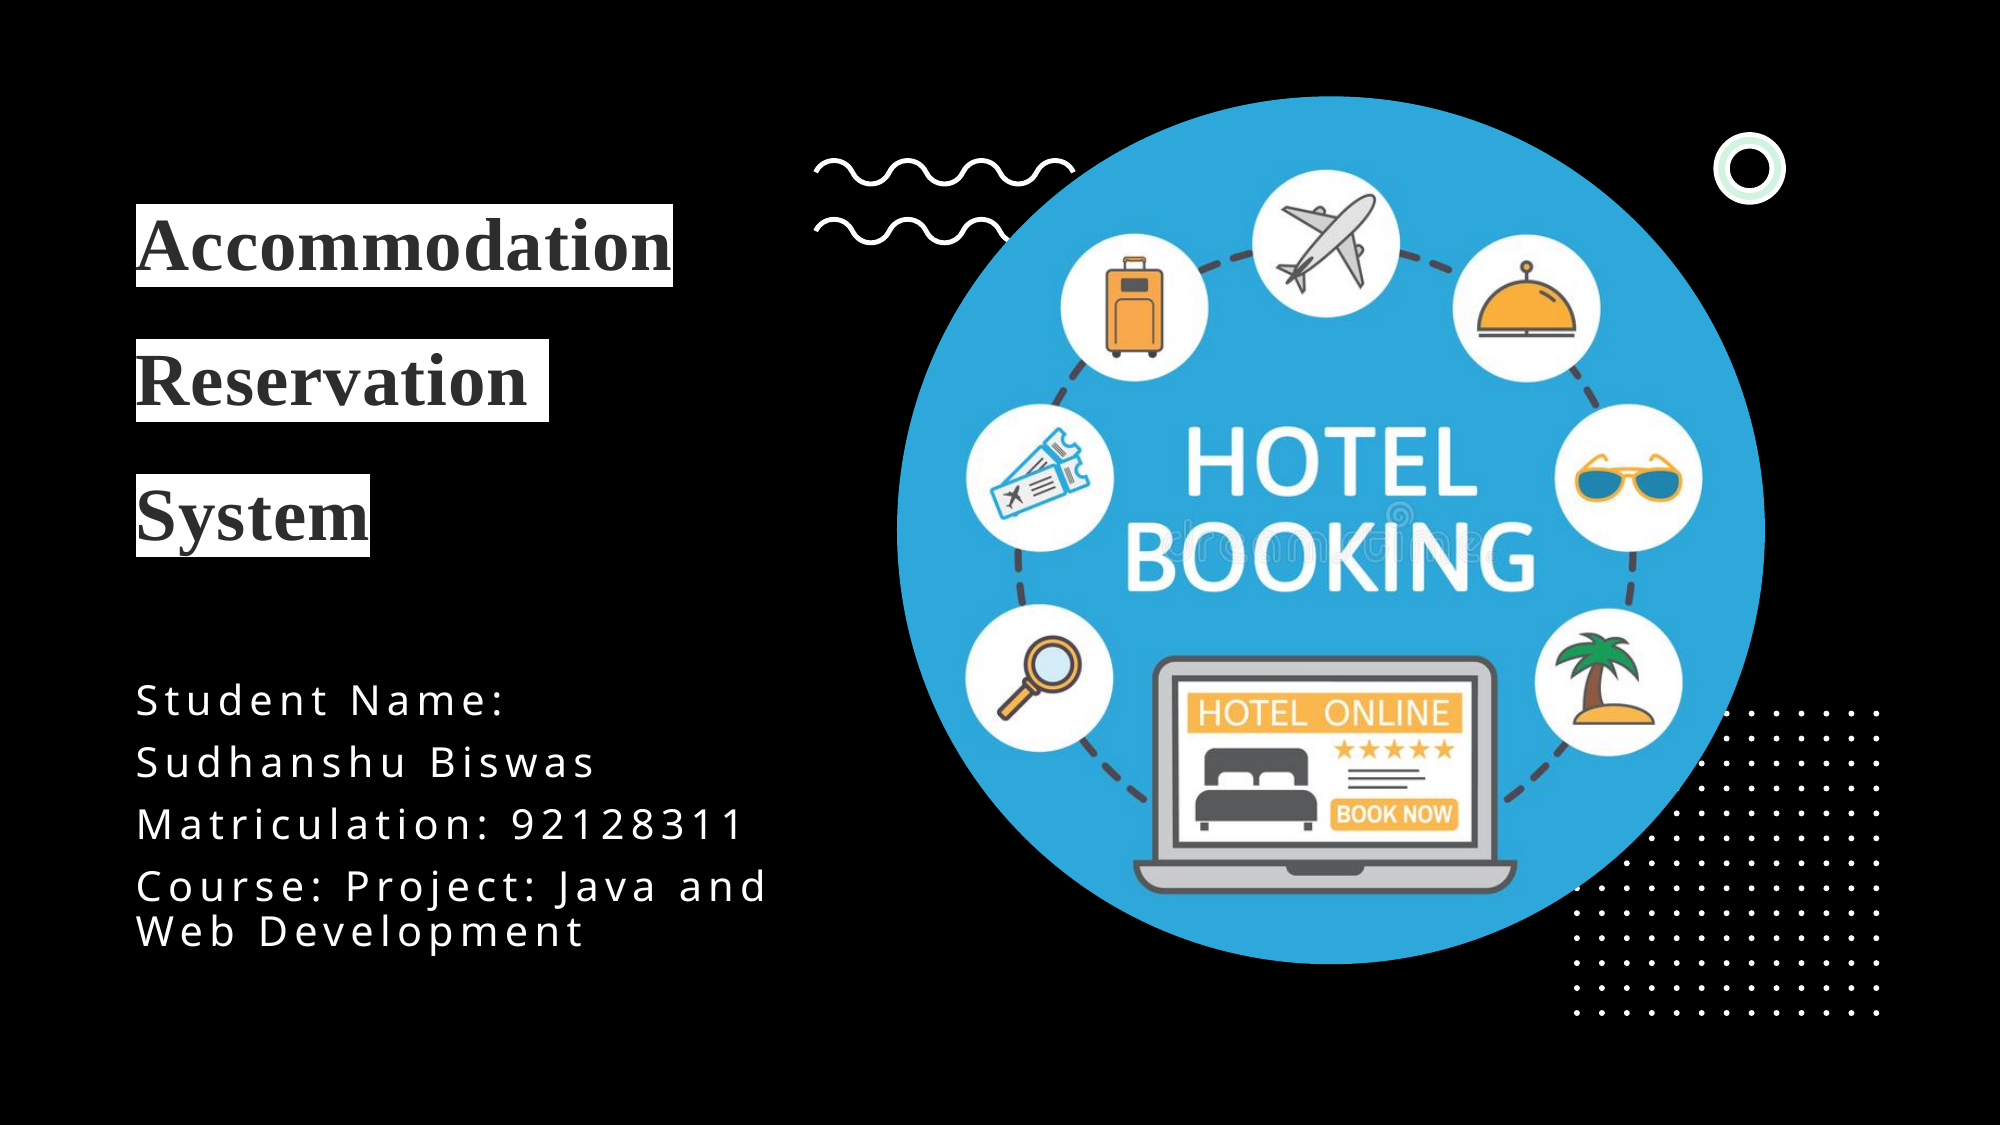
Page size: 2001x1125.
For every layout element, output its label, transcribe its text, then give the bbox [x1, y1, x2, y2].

picture [896, 96, 1765, 965]
title Accommodation Reservation System [120, 82, 814, 672]
subtitle Student Name: Sudhanshu Biswas Matriculation: 92128311 Course: Project: Java and Web Development [120, 672, 814, 965]
